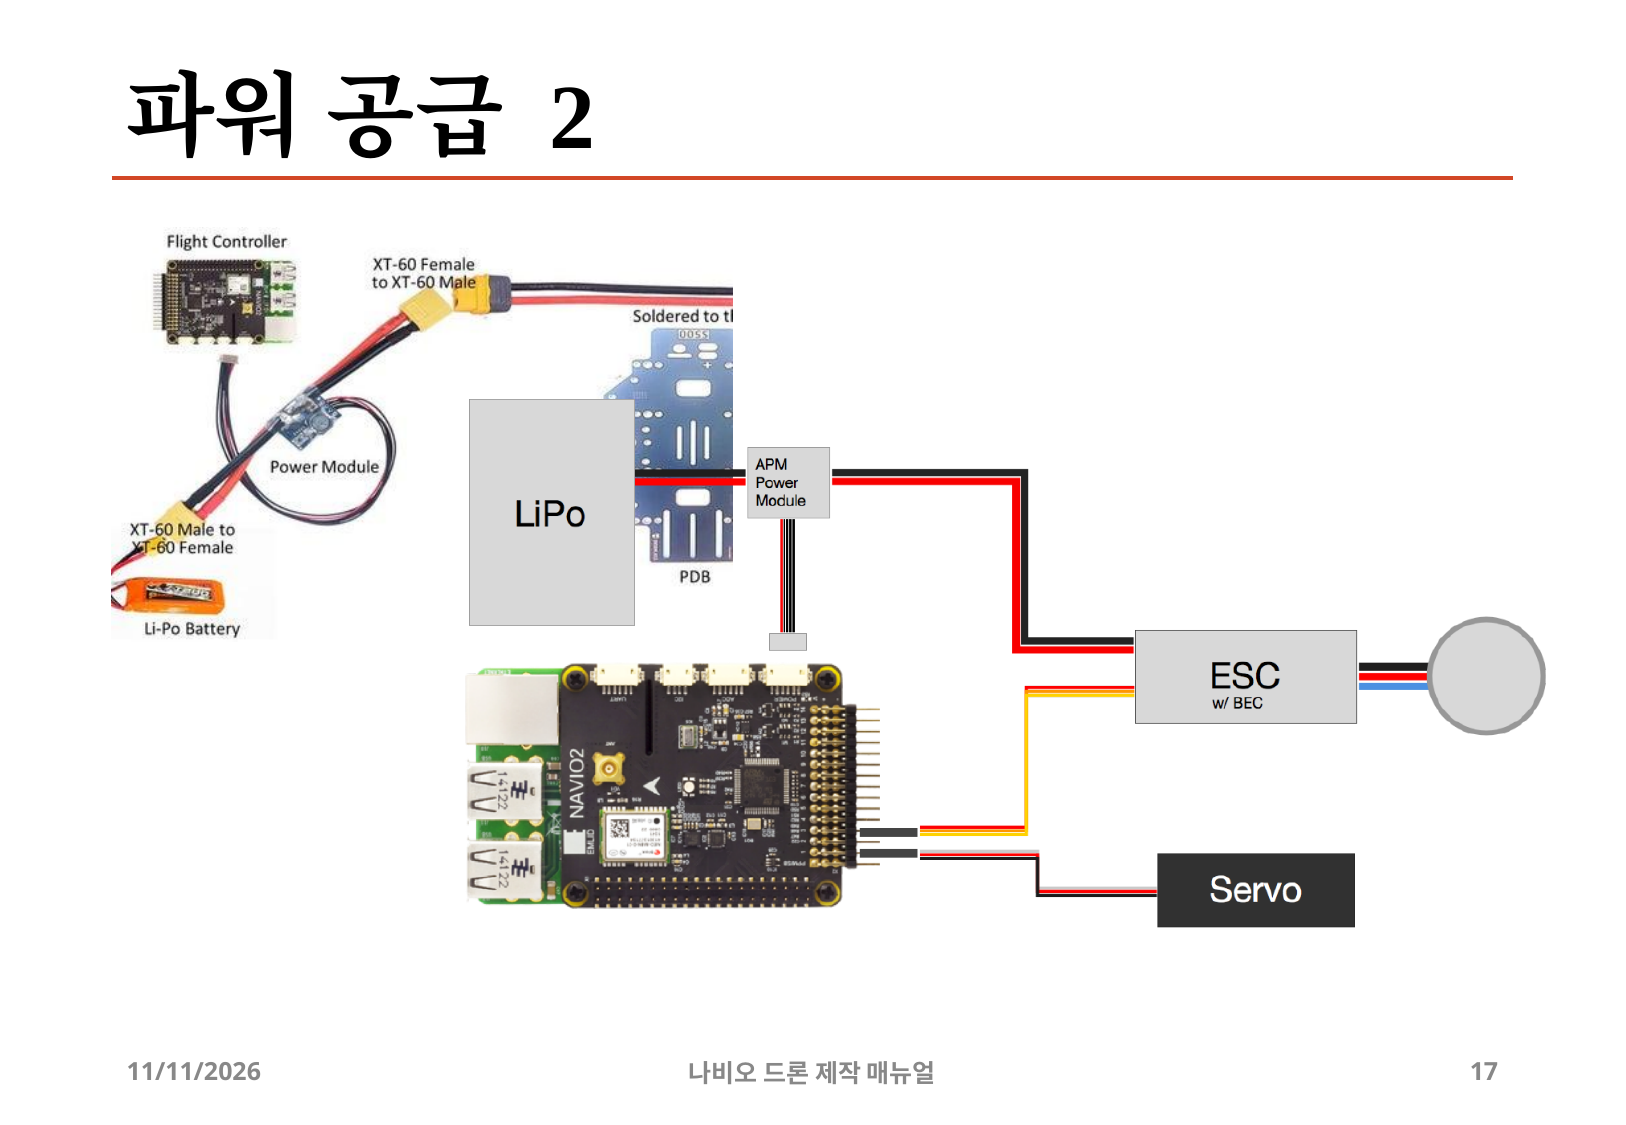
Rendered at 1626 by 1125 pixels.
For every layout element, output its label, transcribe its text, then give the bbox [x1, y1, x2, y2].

picture [111, 226, 734, 642]
slide_number 17 [1433, 1042, 1514, 1103]
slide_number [111, 1042, 303, 1103]
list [428, 361, 1581, 961]
title 파워 공급 2 [111, 59, 1514, 179]
footer 나비오 드론 제작 매뉴얼 [538, 1042, 1087, 1103]
